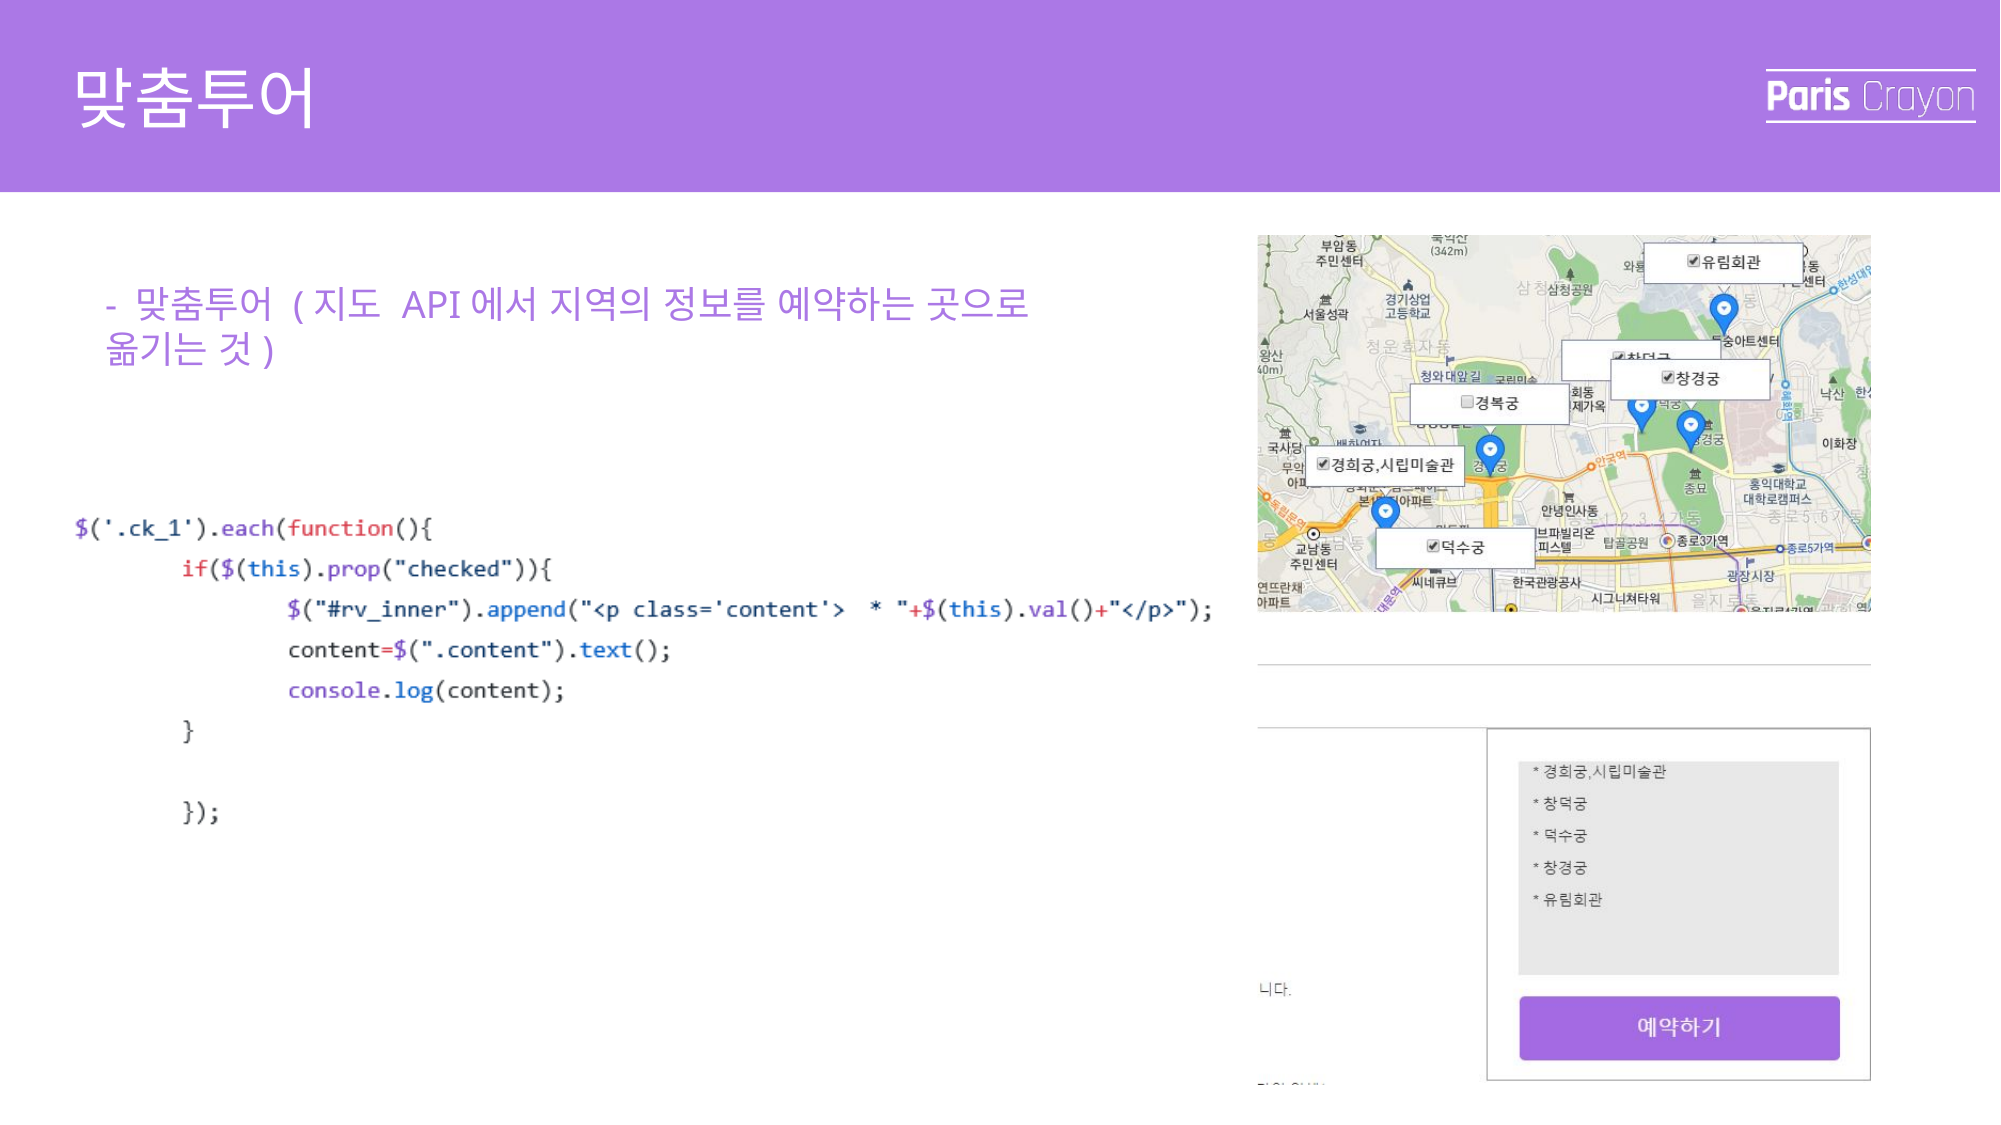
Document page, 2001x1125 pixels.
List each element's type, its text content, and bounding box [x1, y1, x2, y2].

picture [1766, 69, 1976, 123]
picture [58, 235, 1871, 1085]
text_box - 맞춤투어 (지도 API에서 지역의 정보를 예약하는 곳으로 옮기는 것) [90, 273, 1065, 379]
text_box [0, 0, 2000, 193]
text_box 맞춤투어 [58, 49, 736, 145]
